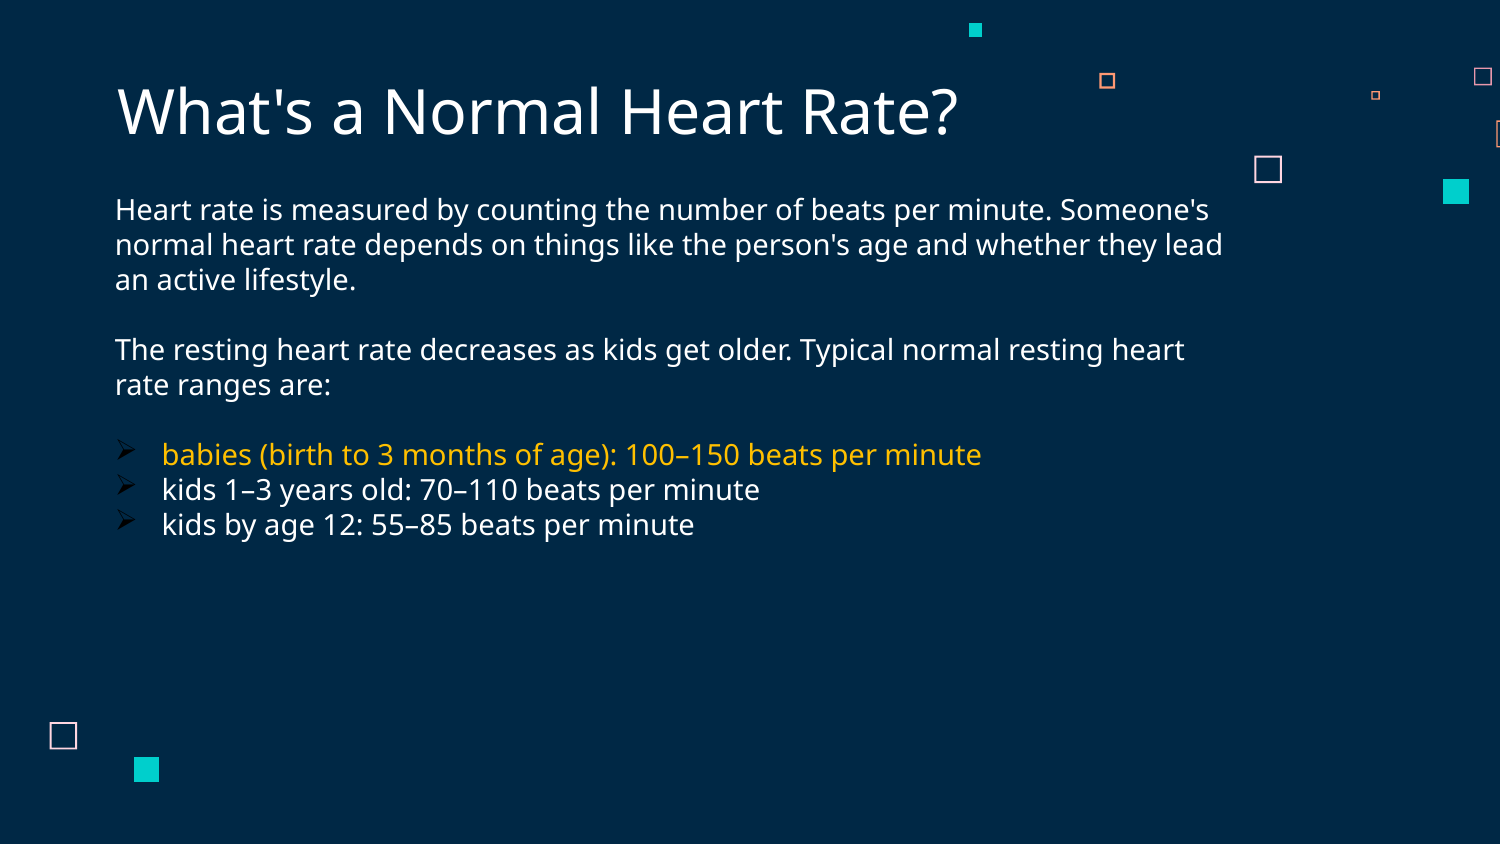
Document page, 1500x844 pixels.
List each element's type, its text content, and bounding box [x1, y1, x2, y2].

text_box Heart rate is measured by counting the number of beats per minute. Someone's normal heart rate depends on things like the person's age and whether they lead an active lifestyle. The resting heart rate decreases as kids get older. Typical normal resting heart rate ranges are: babies (birth to 3 months of age): 100–150 beats per minute kids 1–3 years old: 70–110 beats per minute kids by age 12: 55–85 beats per minute [99, 184, 1263, 584]
title What's a Normal Heart Rate? [101, 67, 1068, 163]
